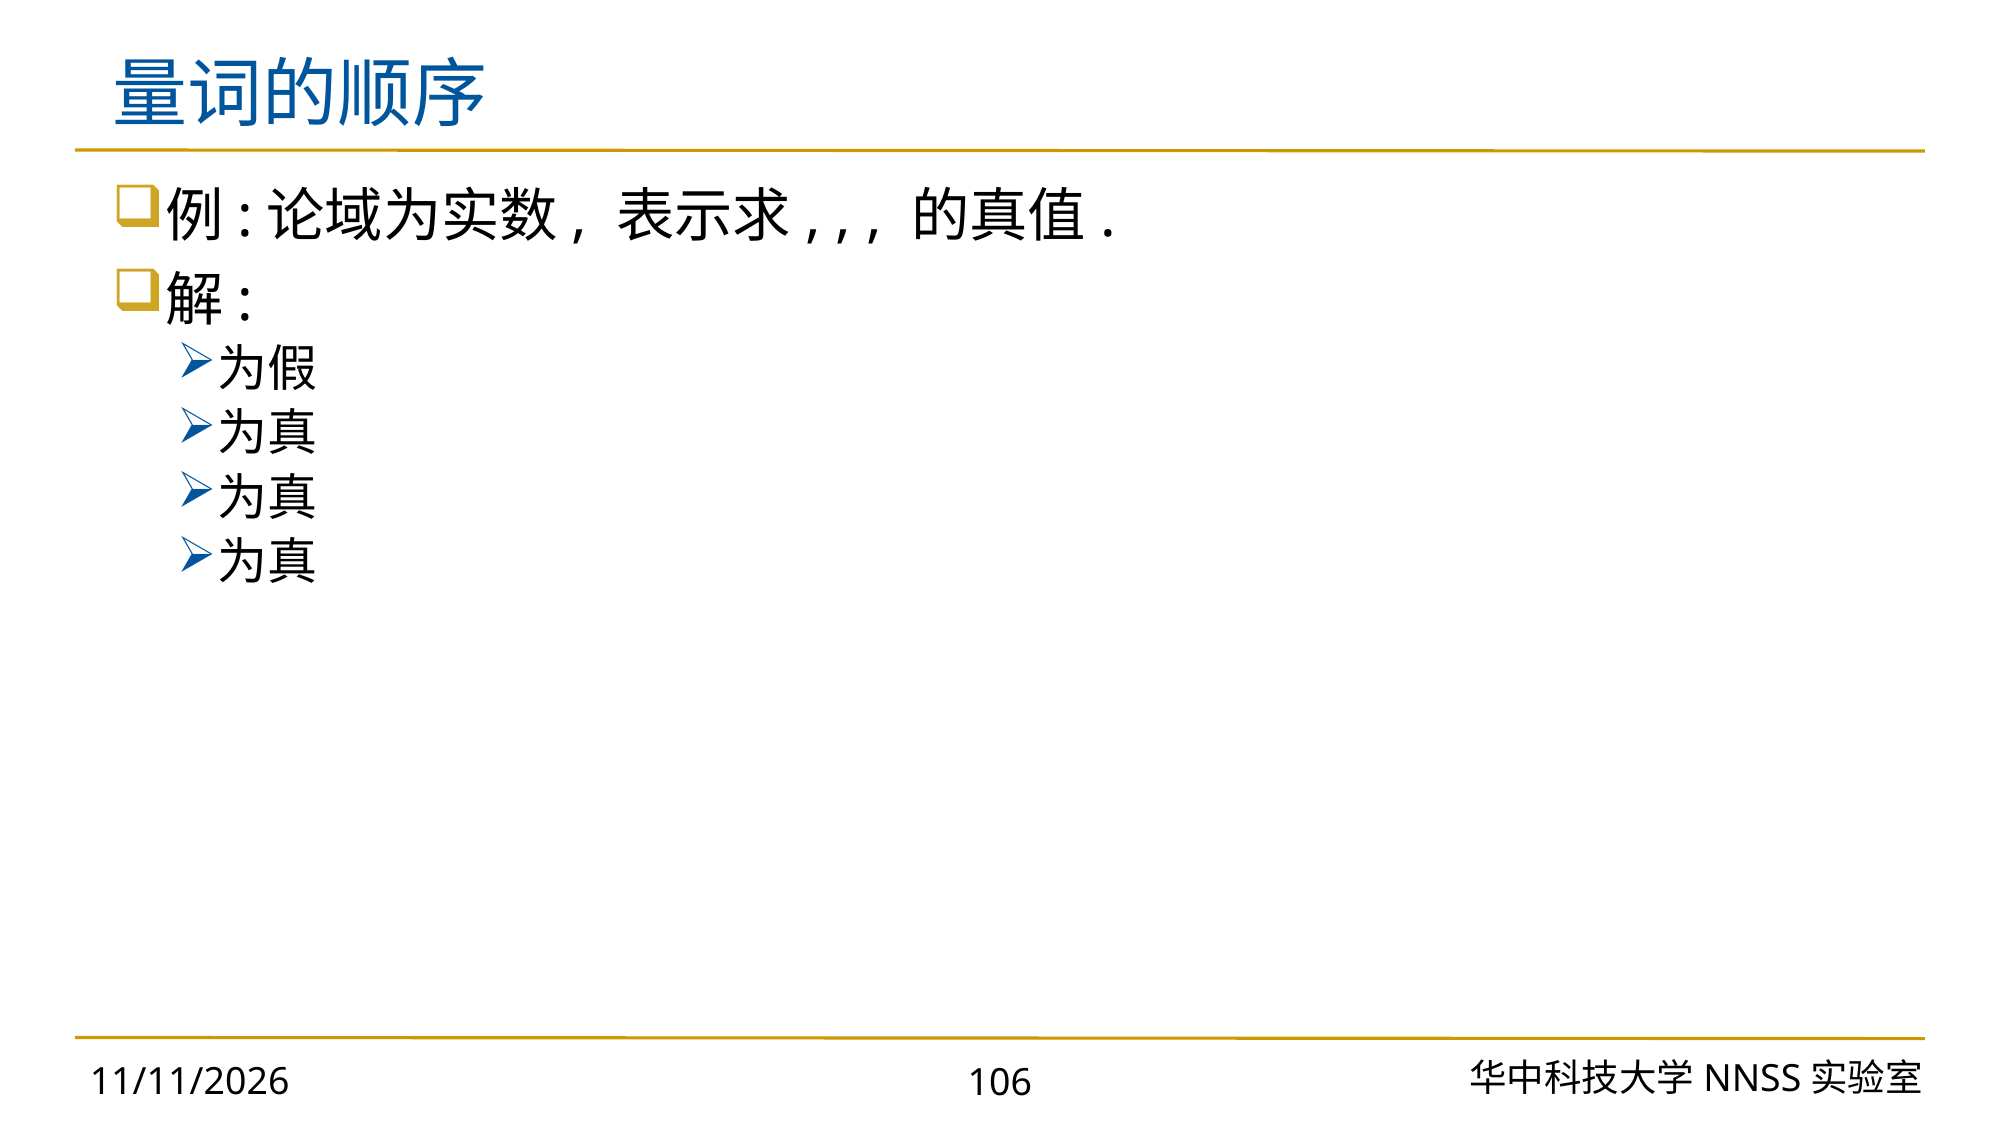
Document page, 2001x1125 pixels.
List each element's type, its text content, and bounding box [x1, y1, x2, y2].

slide_number 106 [699, 1050, 1300, 1111]
title 量词的顺序 [97, 44, 1900, 149]
footer 华中科技大学NNSS实验室 [1149, 1046, 1938, 1113]
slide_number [75, 1050, 550, 1111]
